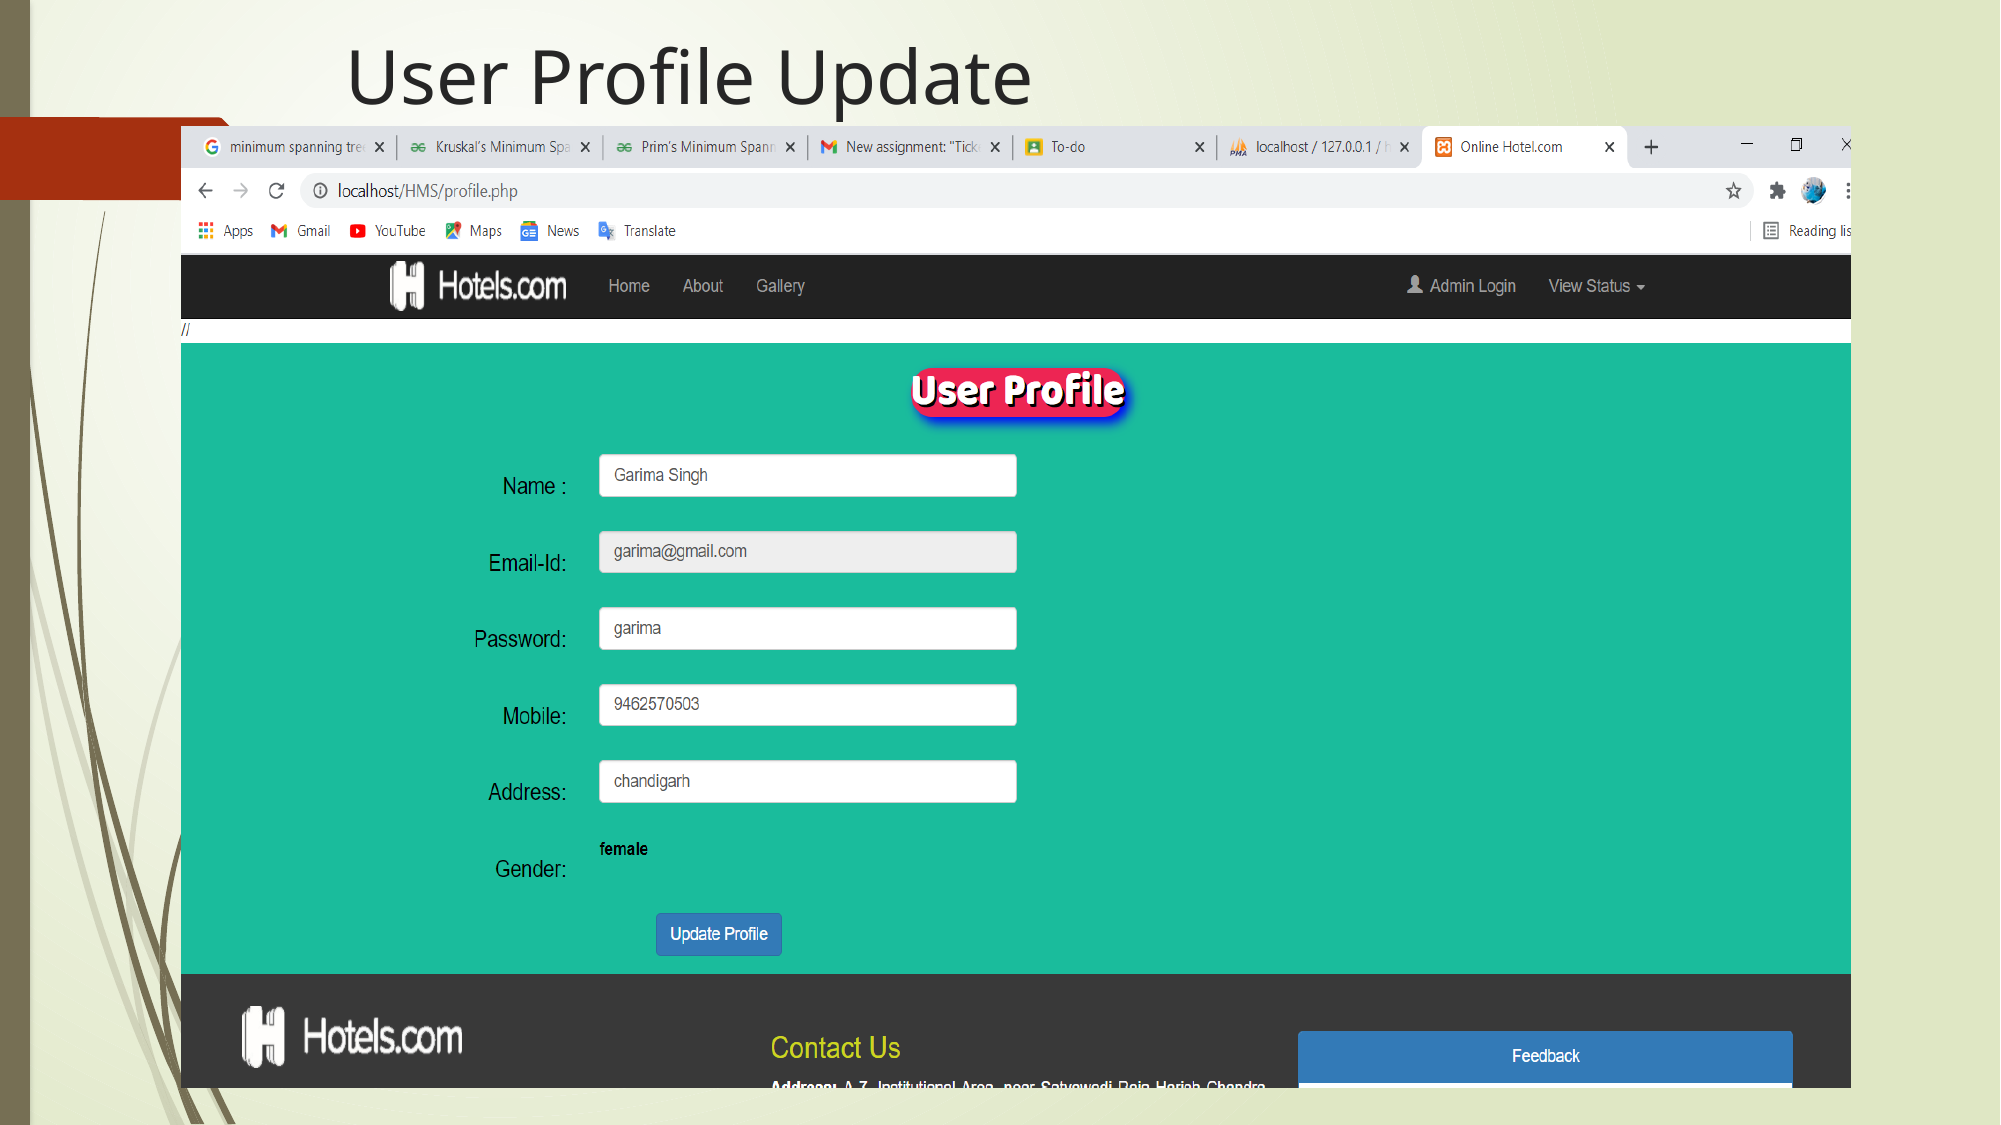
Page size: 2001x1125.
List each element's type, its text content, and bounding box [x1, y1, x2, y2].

title User Profile Update [330, 21, 1851, 126]
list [181, 126, 1851, 1089]
